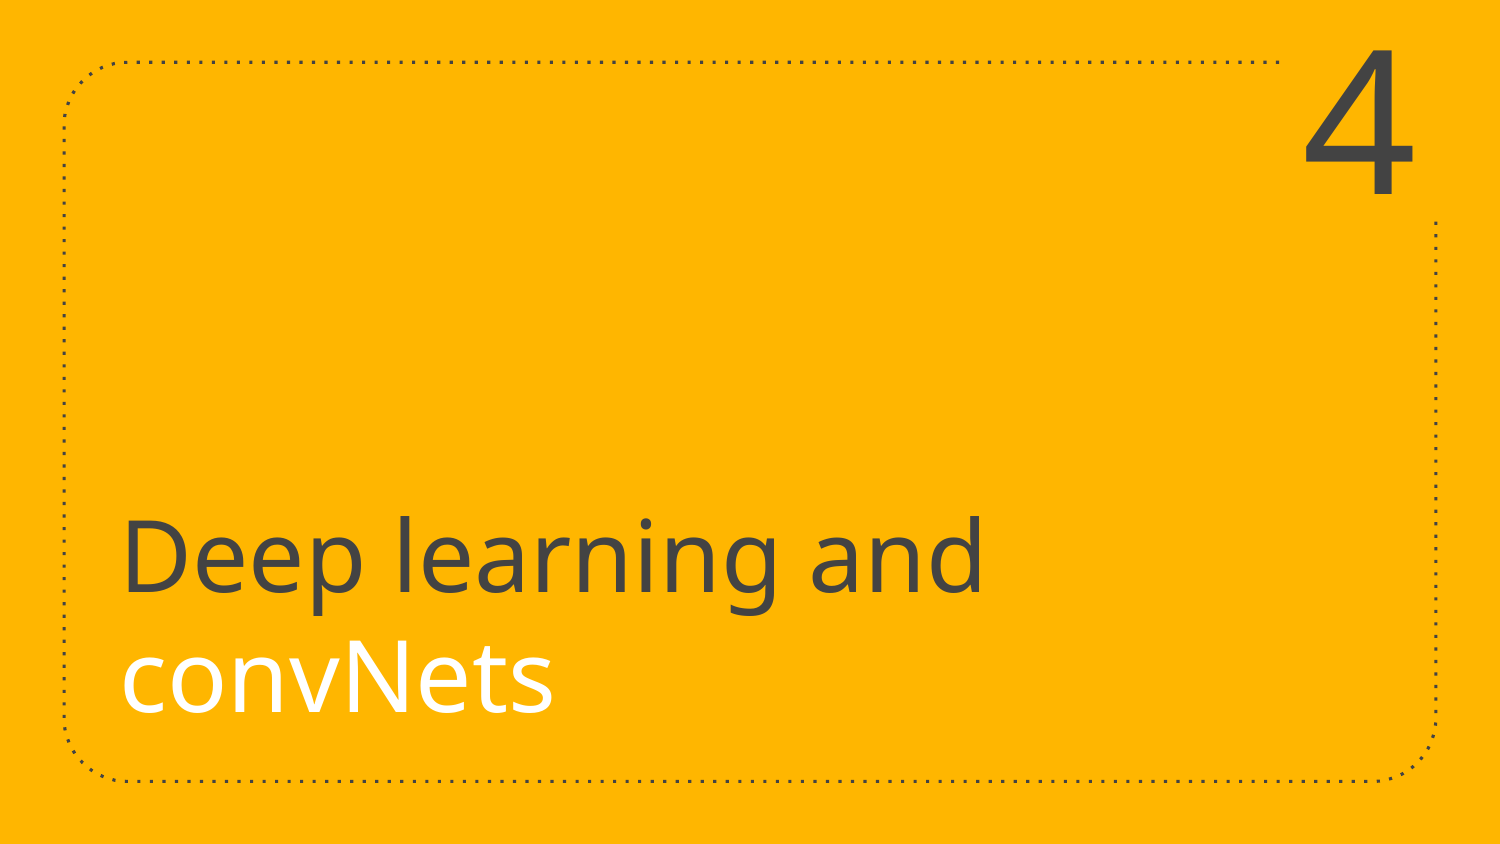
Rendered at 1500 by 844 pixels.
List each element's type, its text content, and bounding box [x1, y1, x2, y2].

text_box 4 [1281, 0, 1439, 229]
title Deep learning and convNets [104, 556, 1380, 748]
